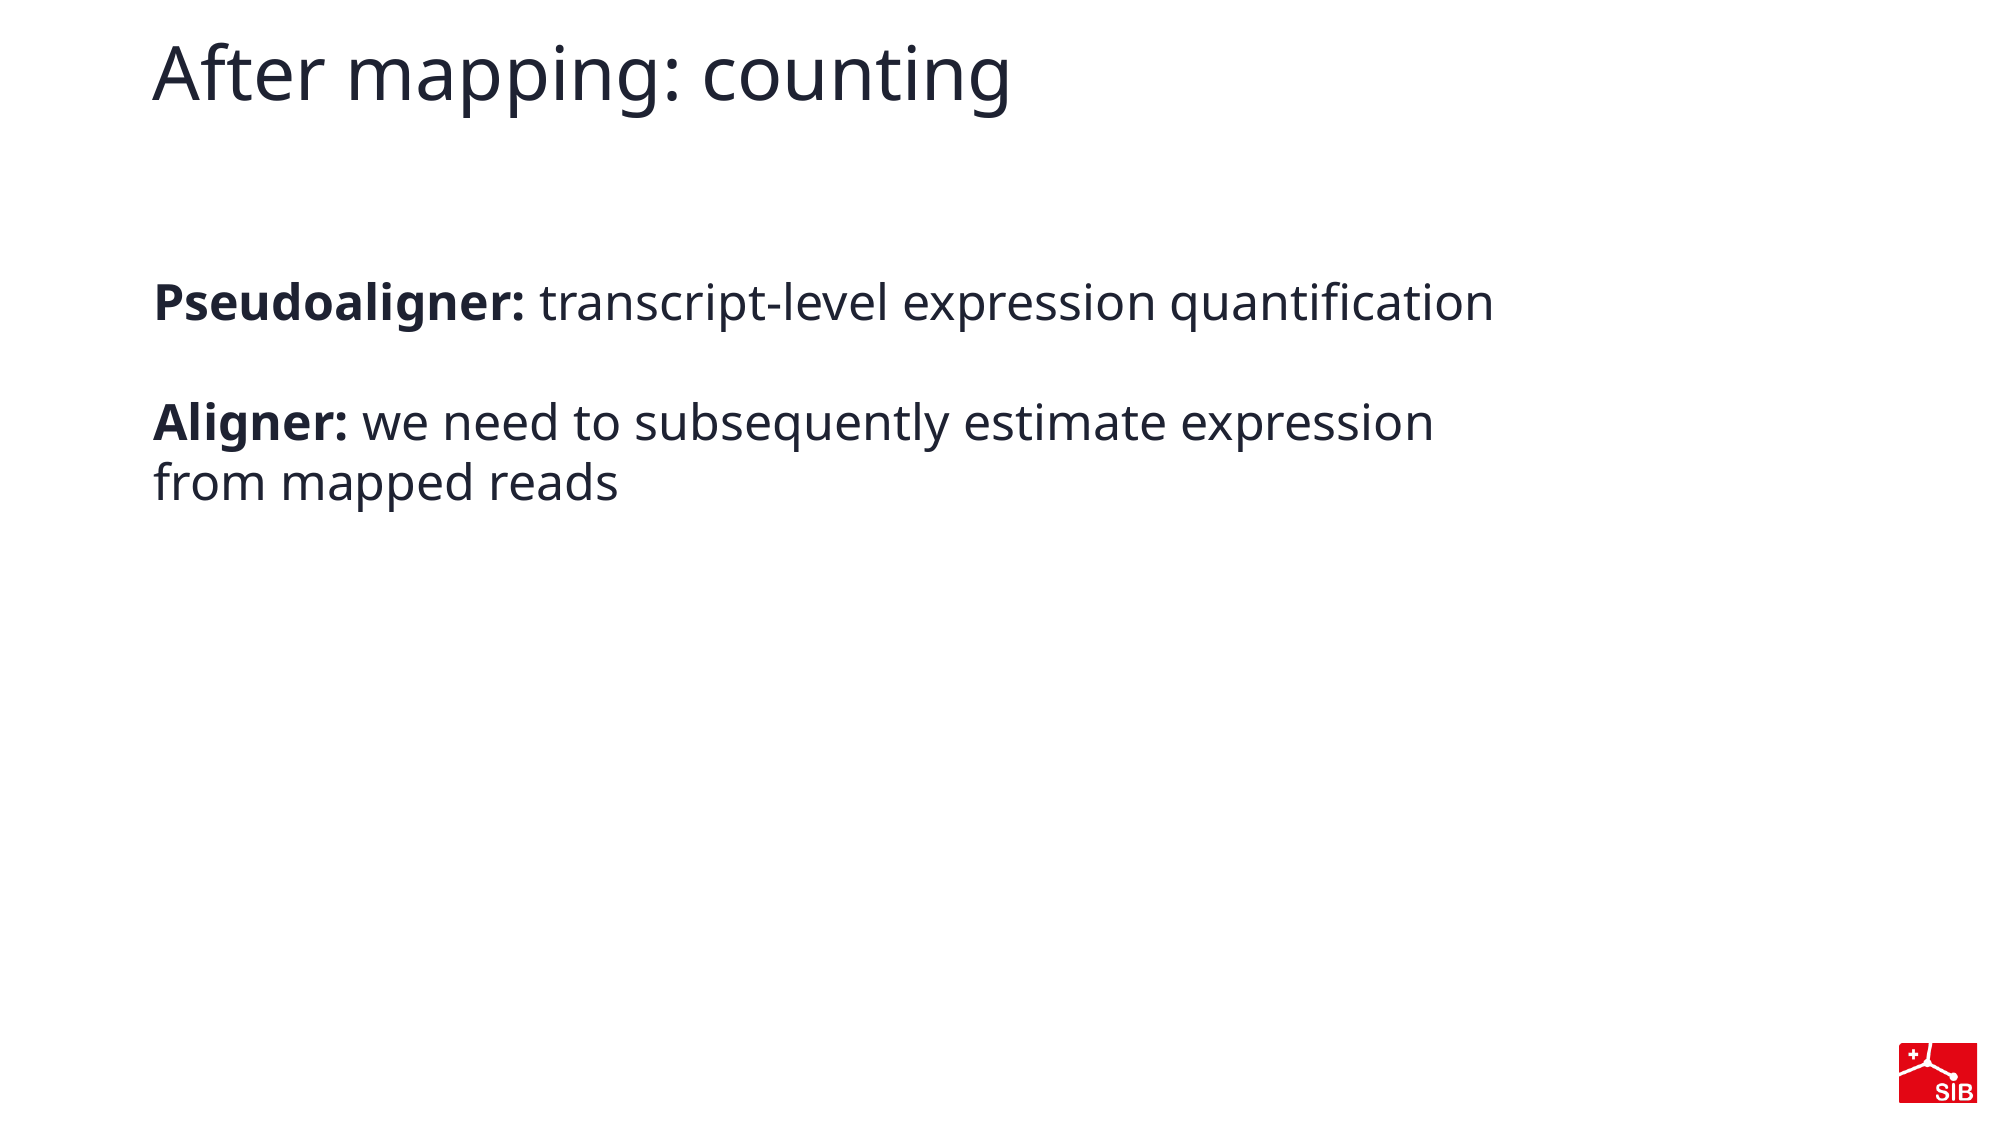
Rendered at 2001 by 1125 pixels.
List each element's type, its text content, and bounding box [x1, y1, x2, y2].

title After mapping: counting [137, 42, 1863, 117]
text_box Pseudoaligner: transcript-level expression quantification Aligner: we need to subsequently estimate expression from mapped reads [138, 263, 1739, 519]
